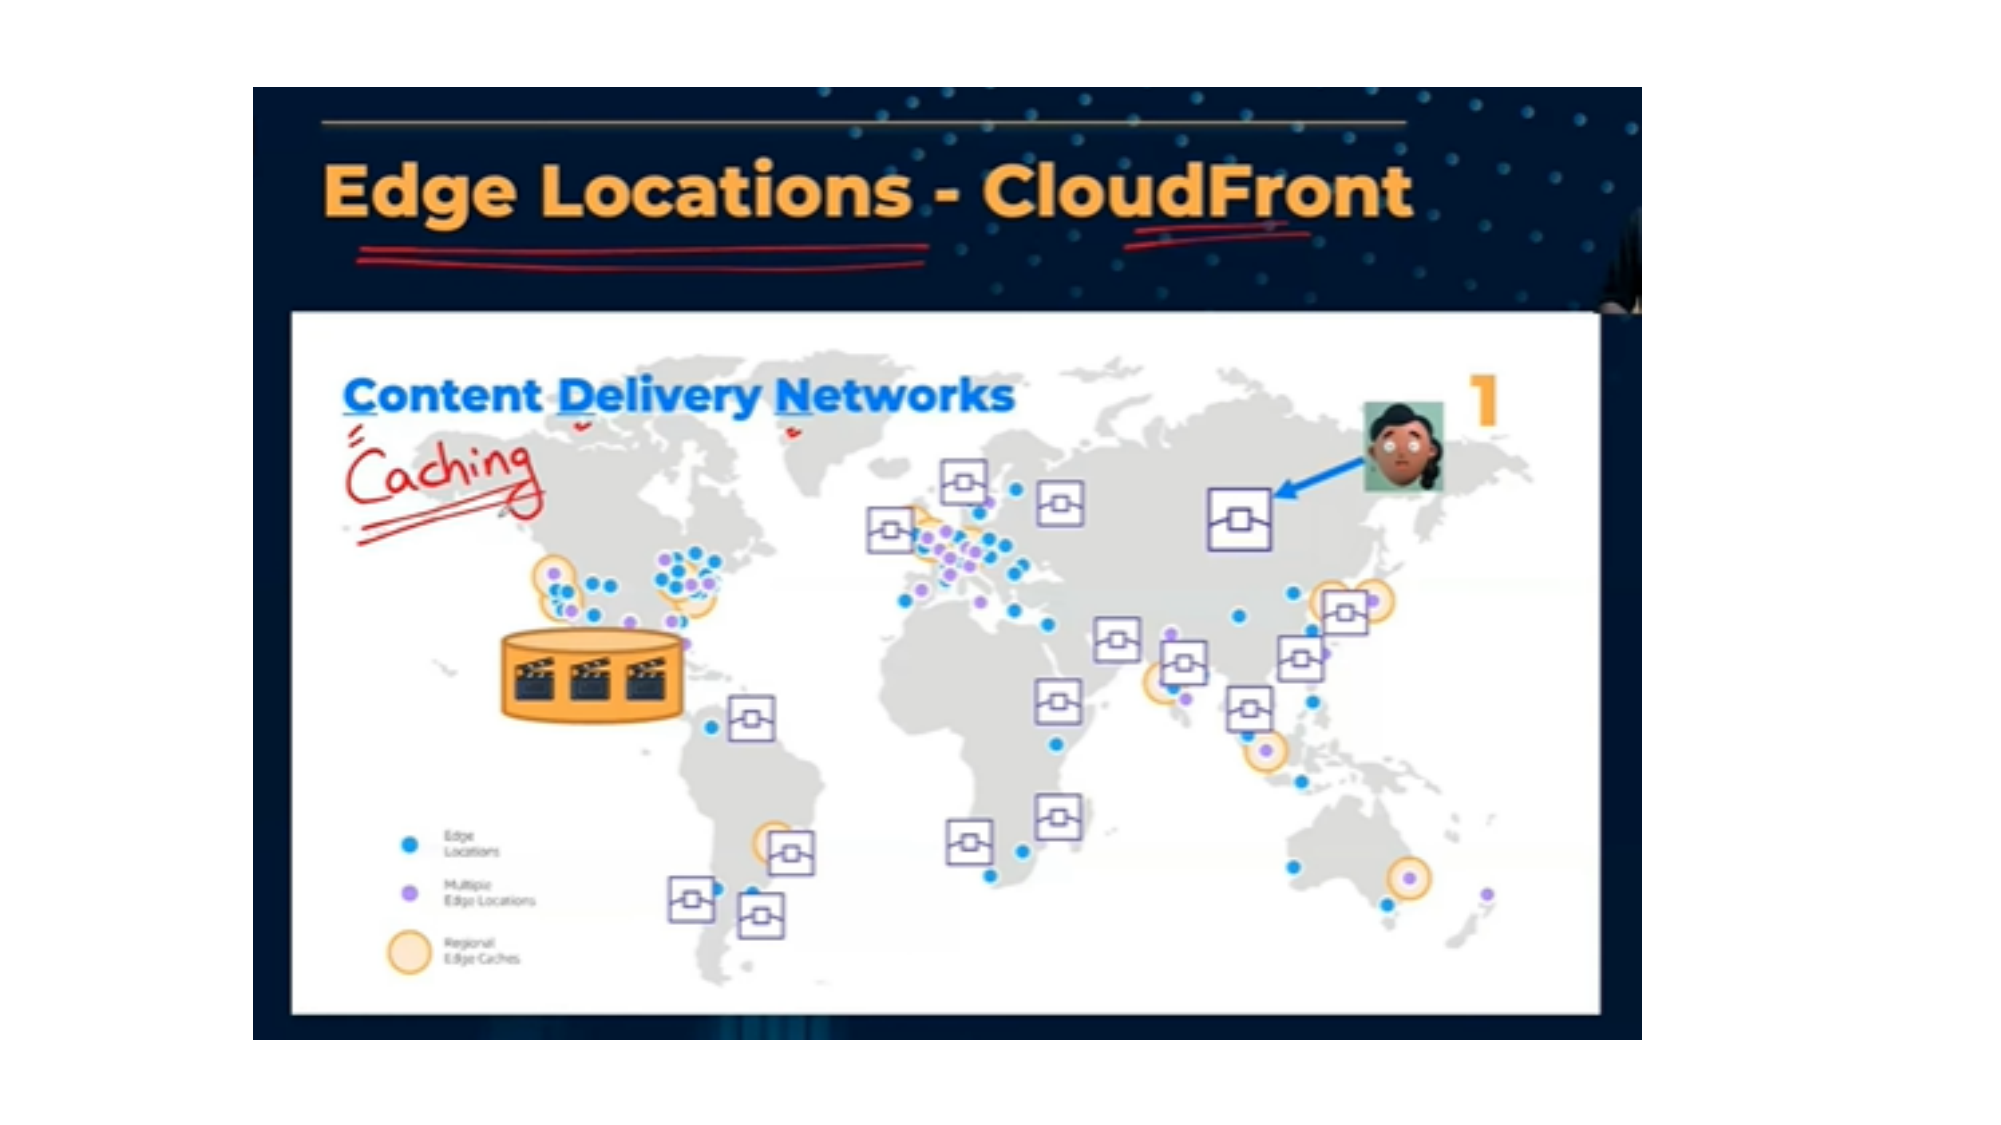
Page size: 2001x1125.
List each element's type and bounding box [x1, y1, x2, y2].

picture [253, 87, 1642, 1040]
